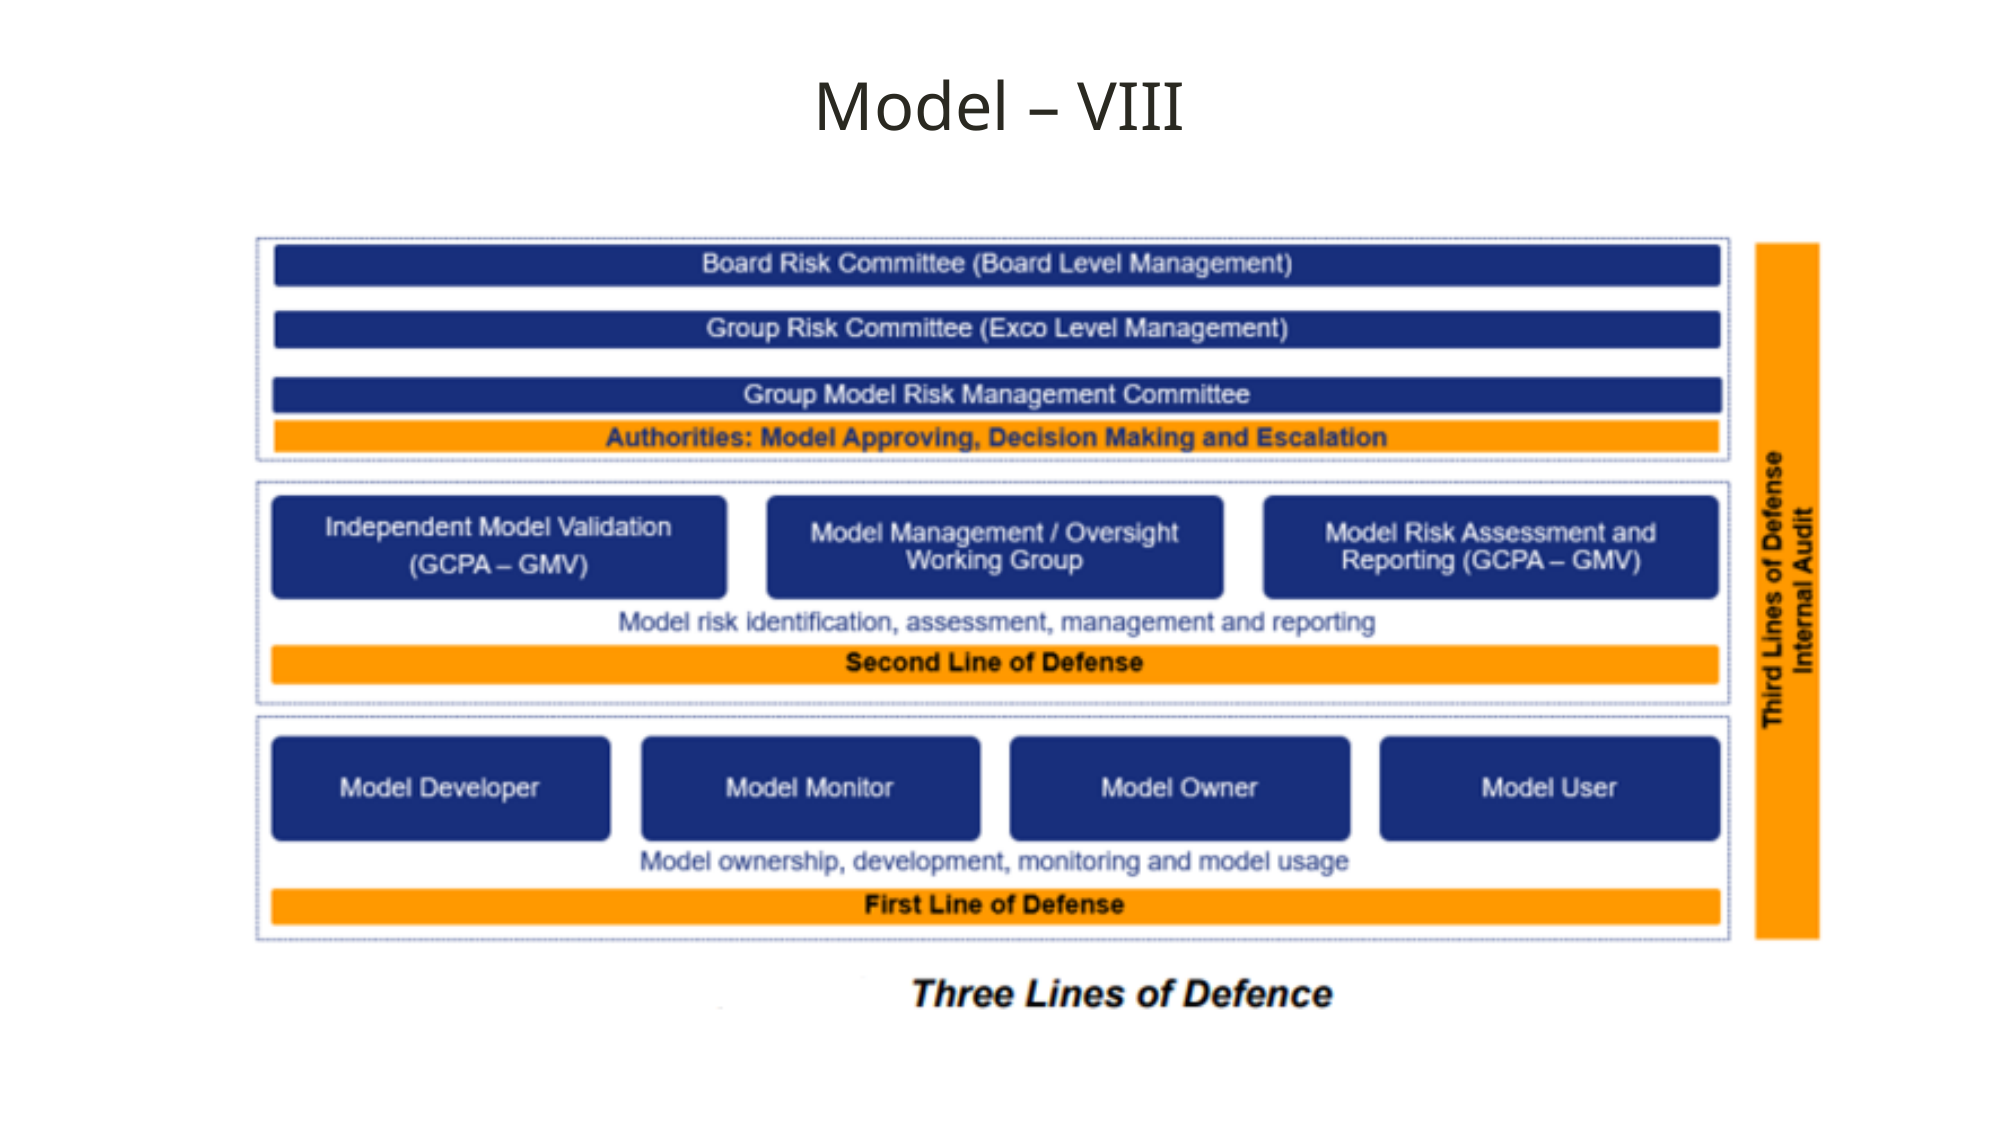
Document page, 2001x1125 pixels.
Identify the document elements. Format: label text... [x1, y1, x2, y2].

text_box Model – VIII [0, 60, 2000, 144]
picture [240, 219, 1834, 1024]
